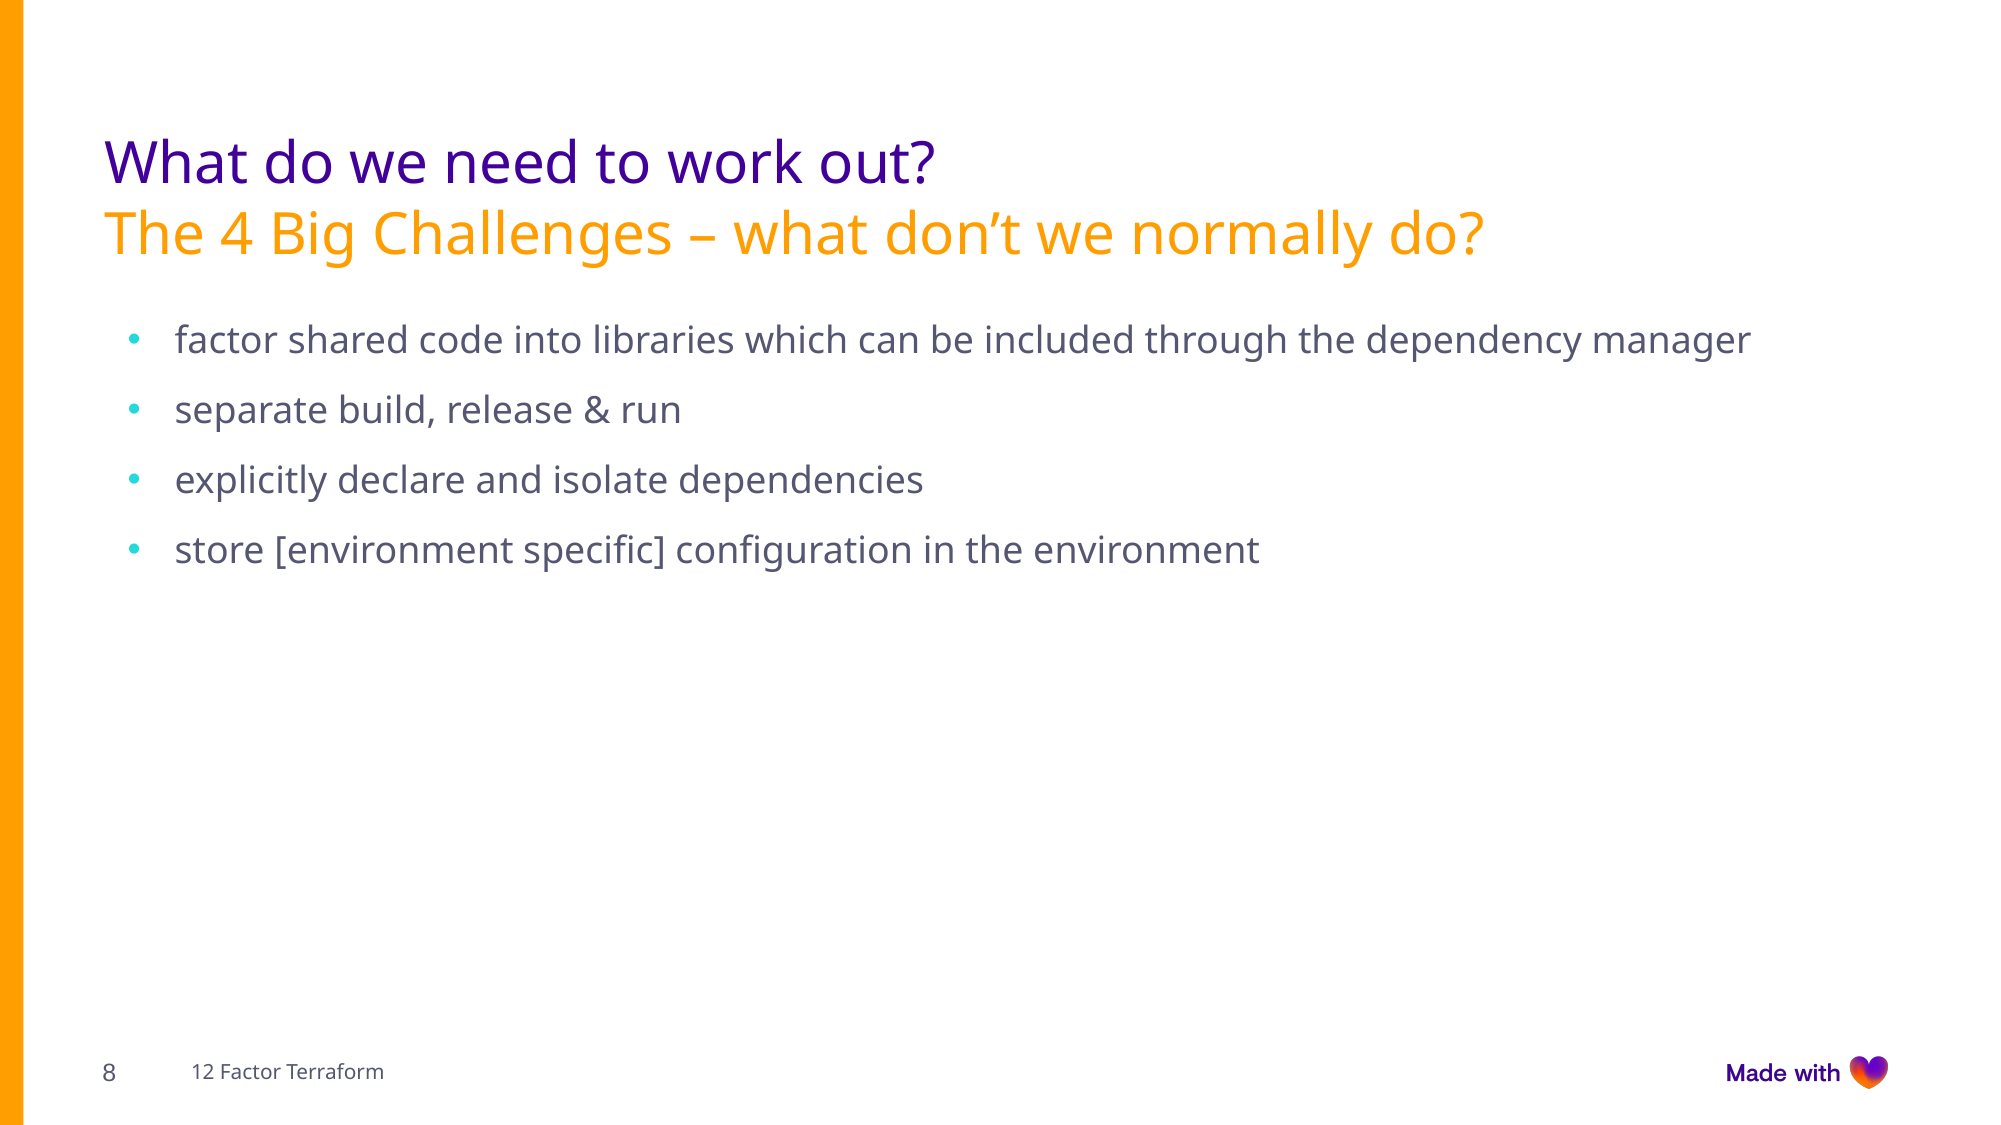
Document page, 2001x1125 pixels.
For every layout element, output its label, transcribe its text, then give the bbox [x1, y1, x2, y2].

list The 4 Big Challenges – what don’t we normally do? [104, 182, 1561, 236]
title What do we need to work out? [104, 133, 1227, 182]
list factor shared code into libraries which can be included through the dependency manager separate build, release & run explicitly declare and isolate dependencies store [environment specific] configuration in the environment [102, 308, 1892, 1018]
footer 12 Factor Terraform [176, 1018, 777, 1125]
slide_number 8 [102, 1018, 153, 1125]
picture [1711, 1045, 1904, 1097]
